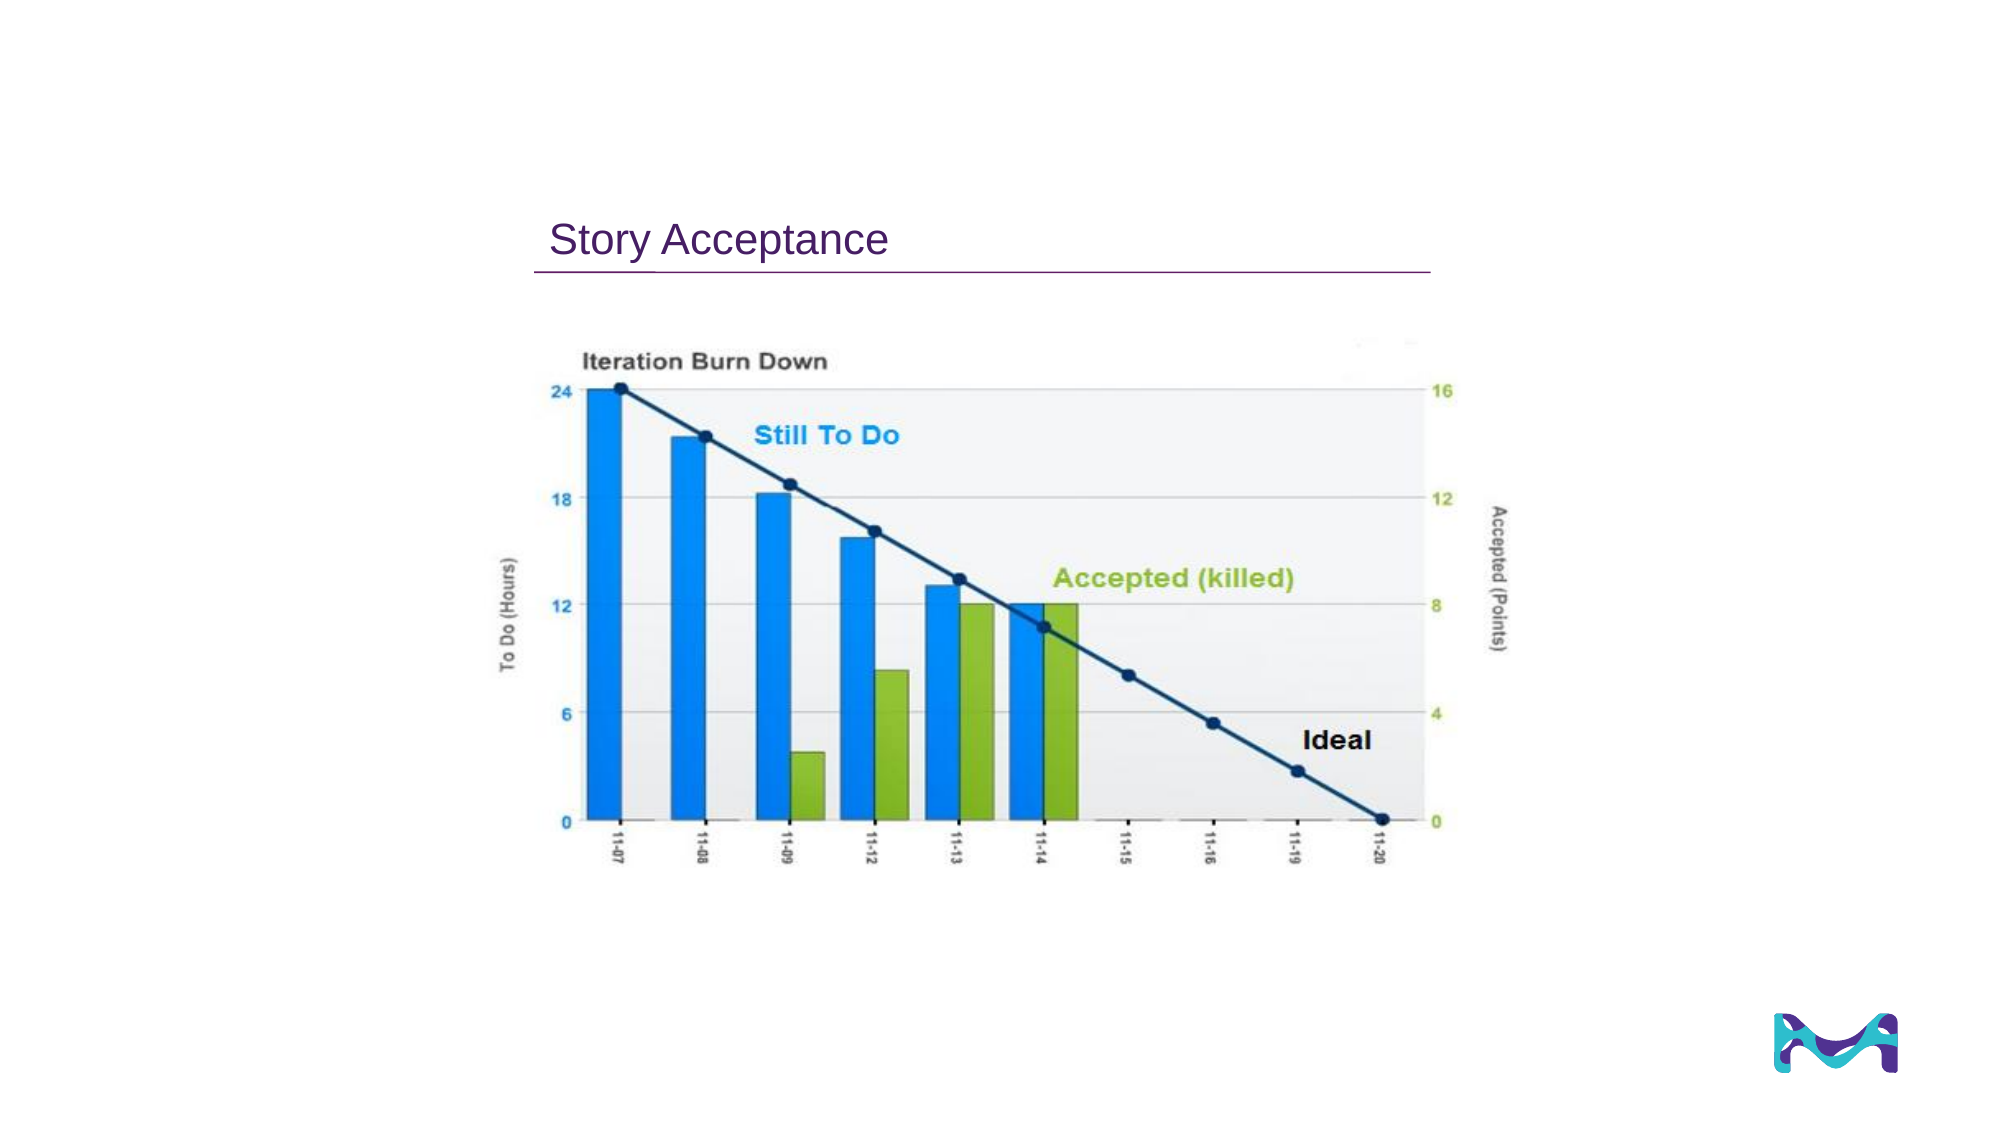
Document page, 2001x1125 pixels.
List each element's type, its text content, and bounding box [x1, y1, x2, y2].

text_box Story Acceptance [534, 172, 1547, 301]
picture [484, 337, 1535, 882]
